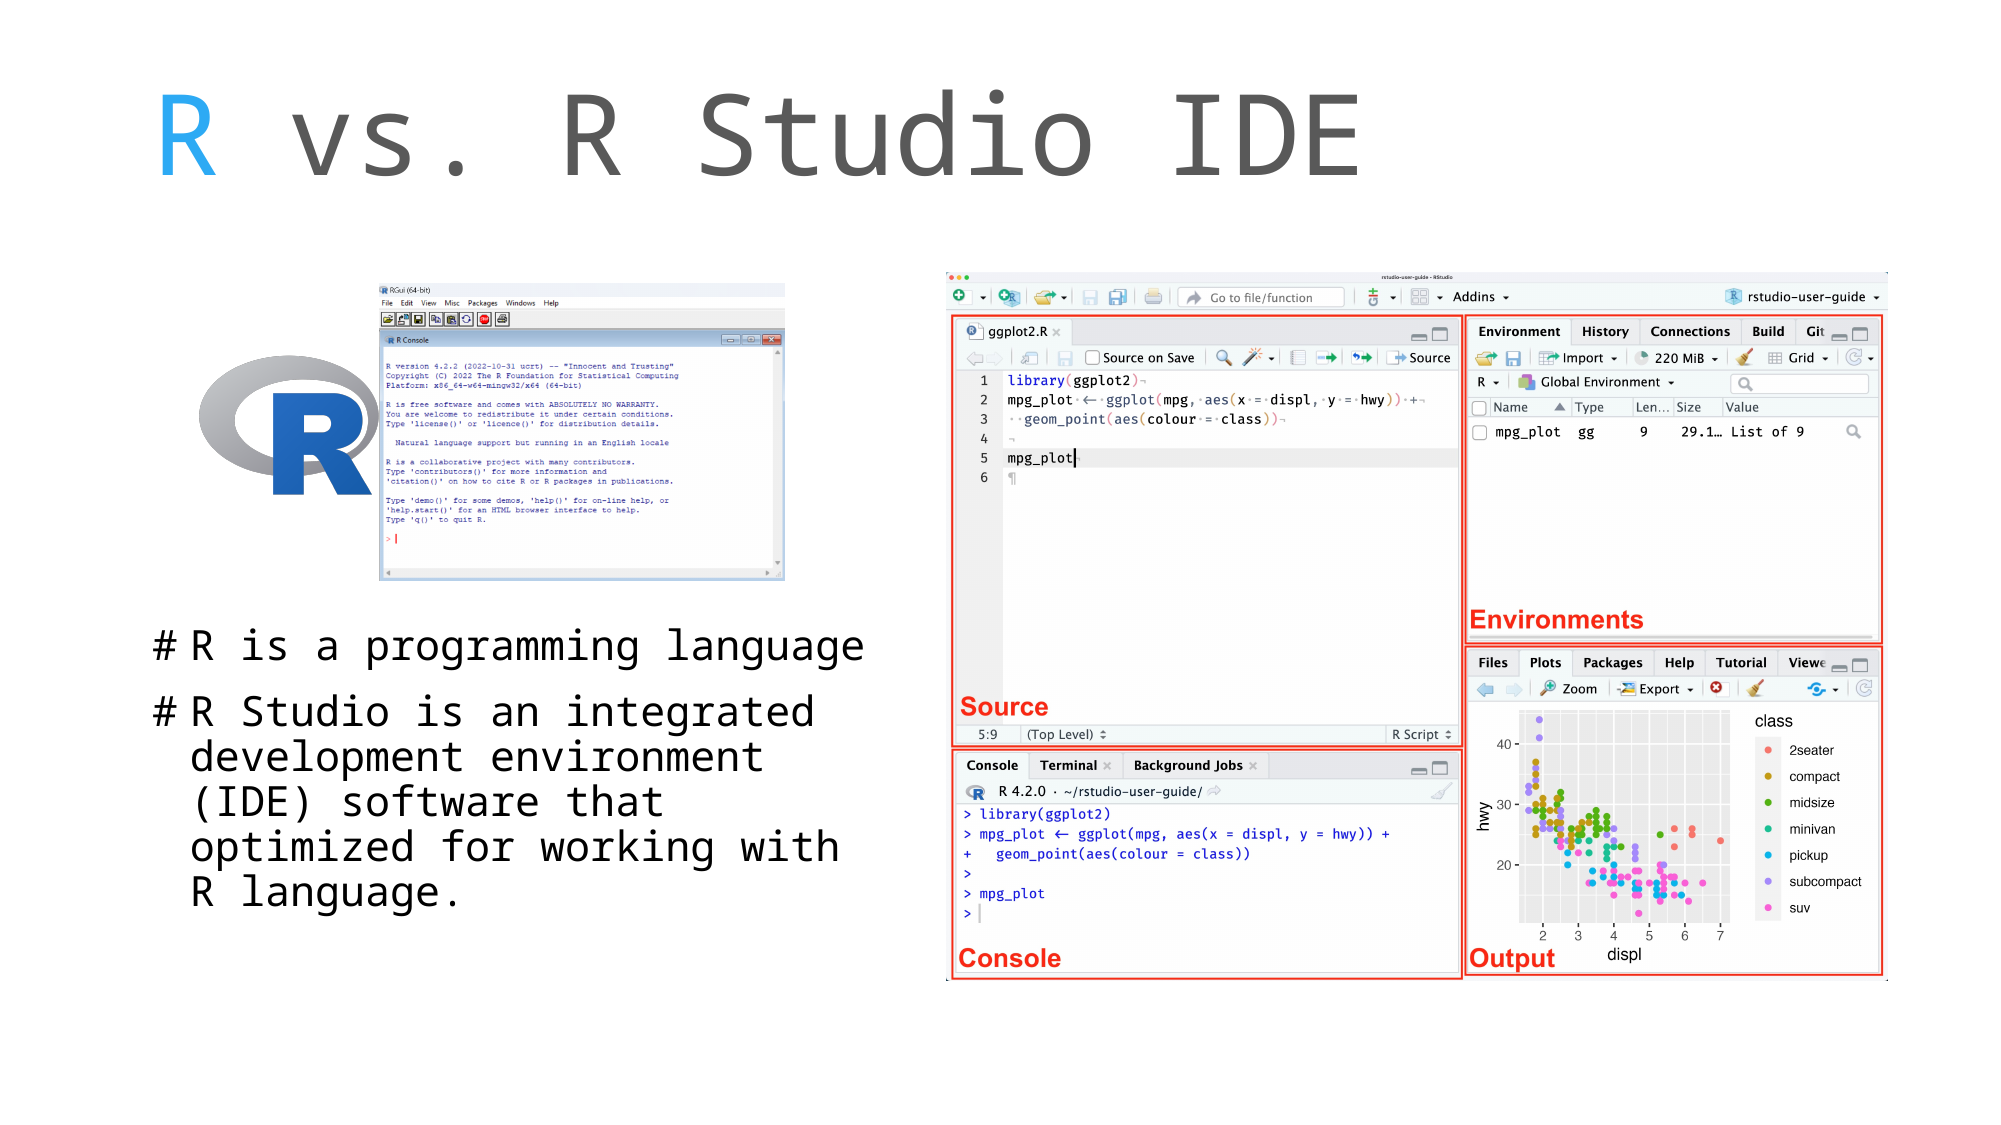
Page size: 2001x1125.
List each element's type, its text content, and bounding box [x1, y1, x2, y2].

text_box R vs. R Studio IDE [137, 30, 1863, 248]
text_box R is a programming language R Studio is an integrated development environment (IDE) software that optimized for working with R language. [137, 616, 901, 974]
picture [198, 282, 785, 582]
picture [945, 272, 1888, 981]
